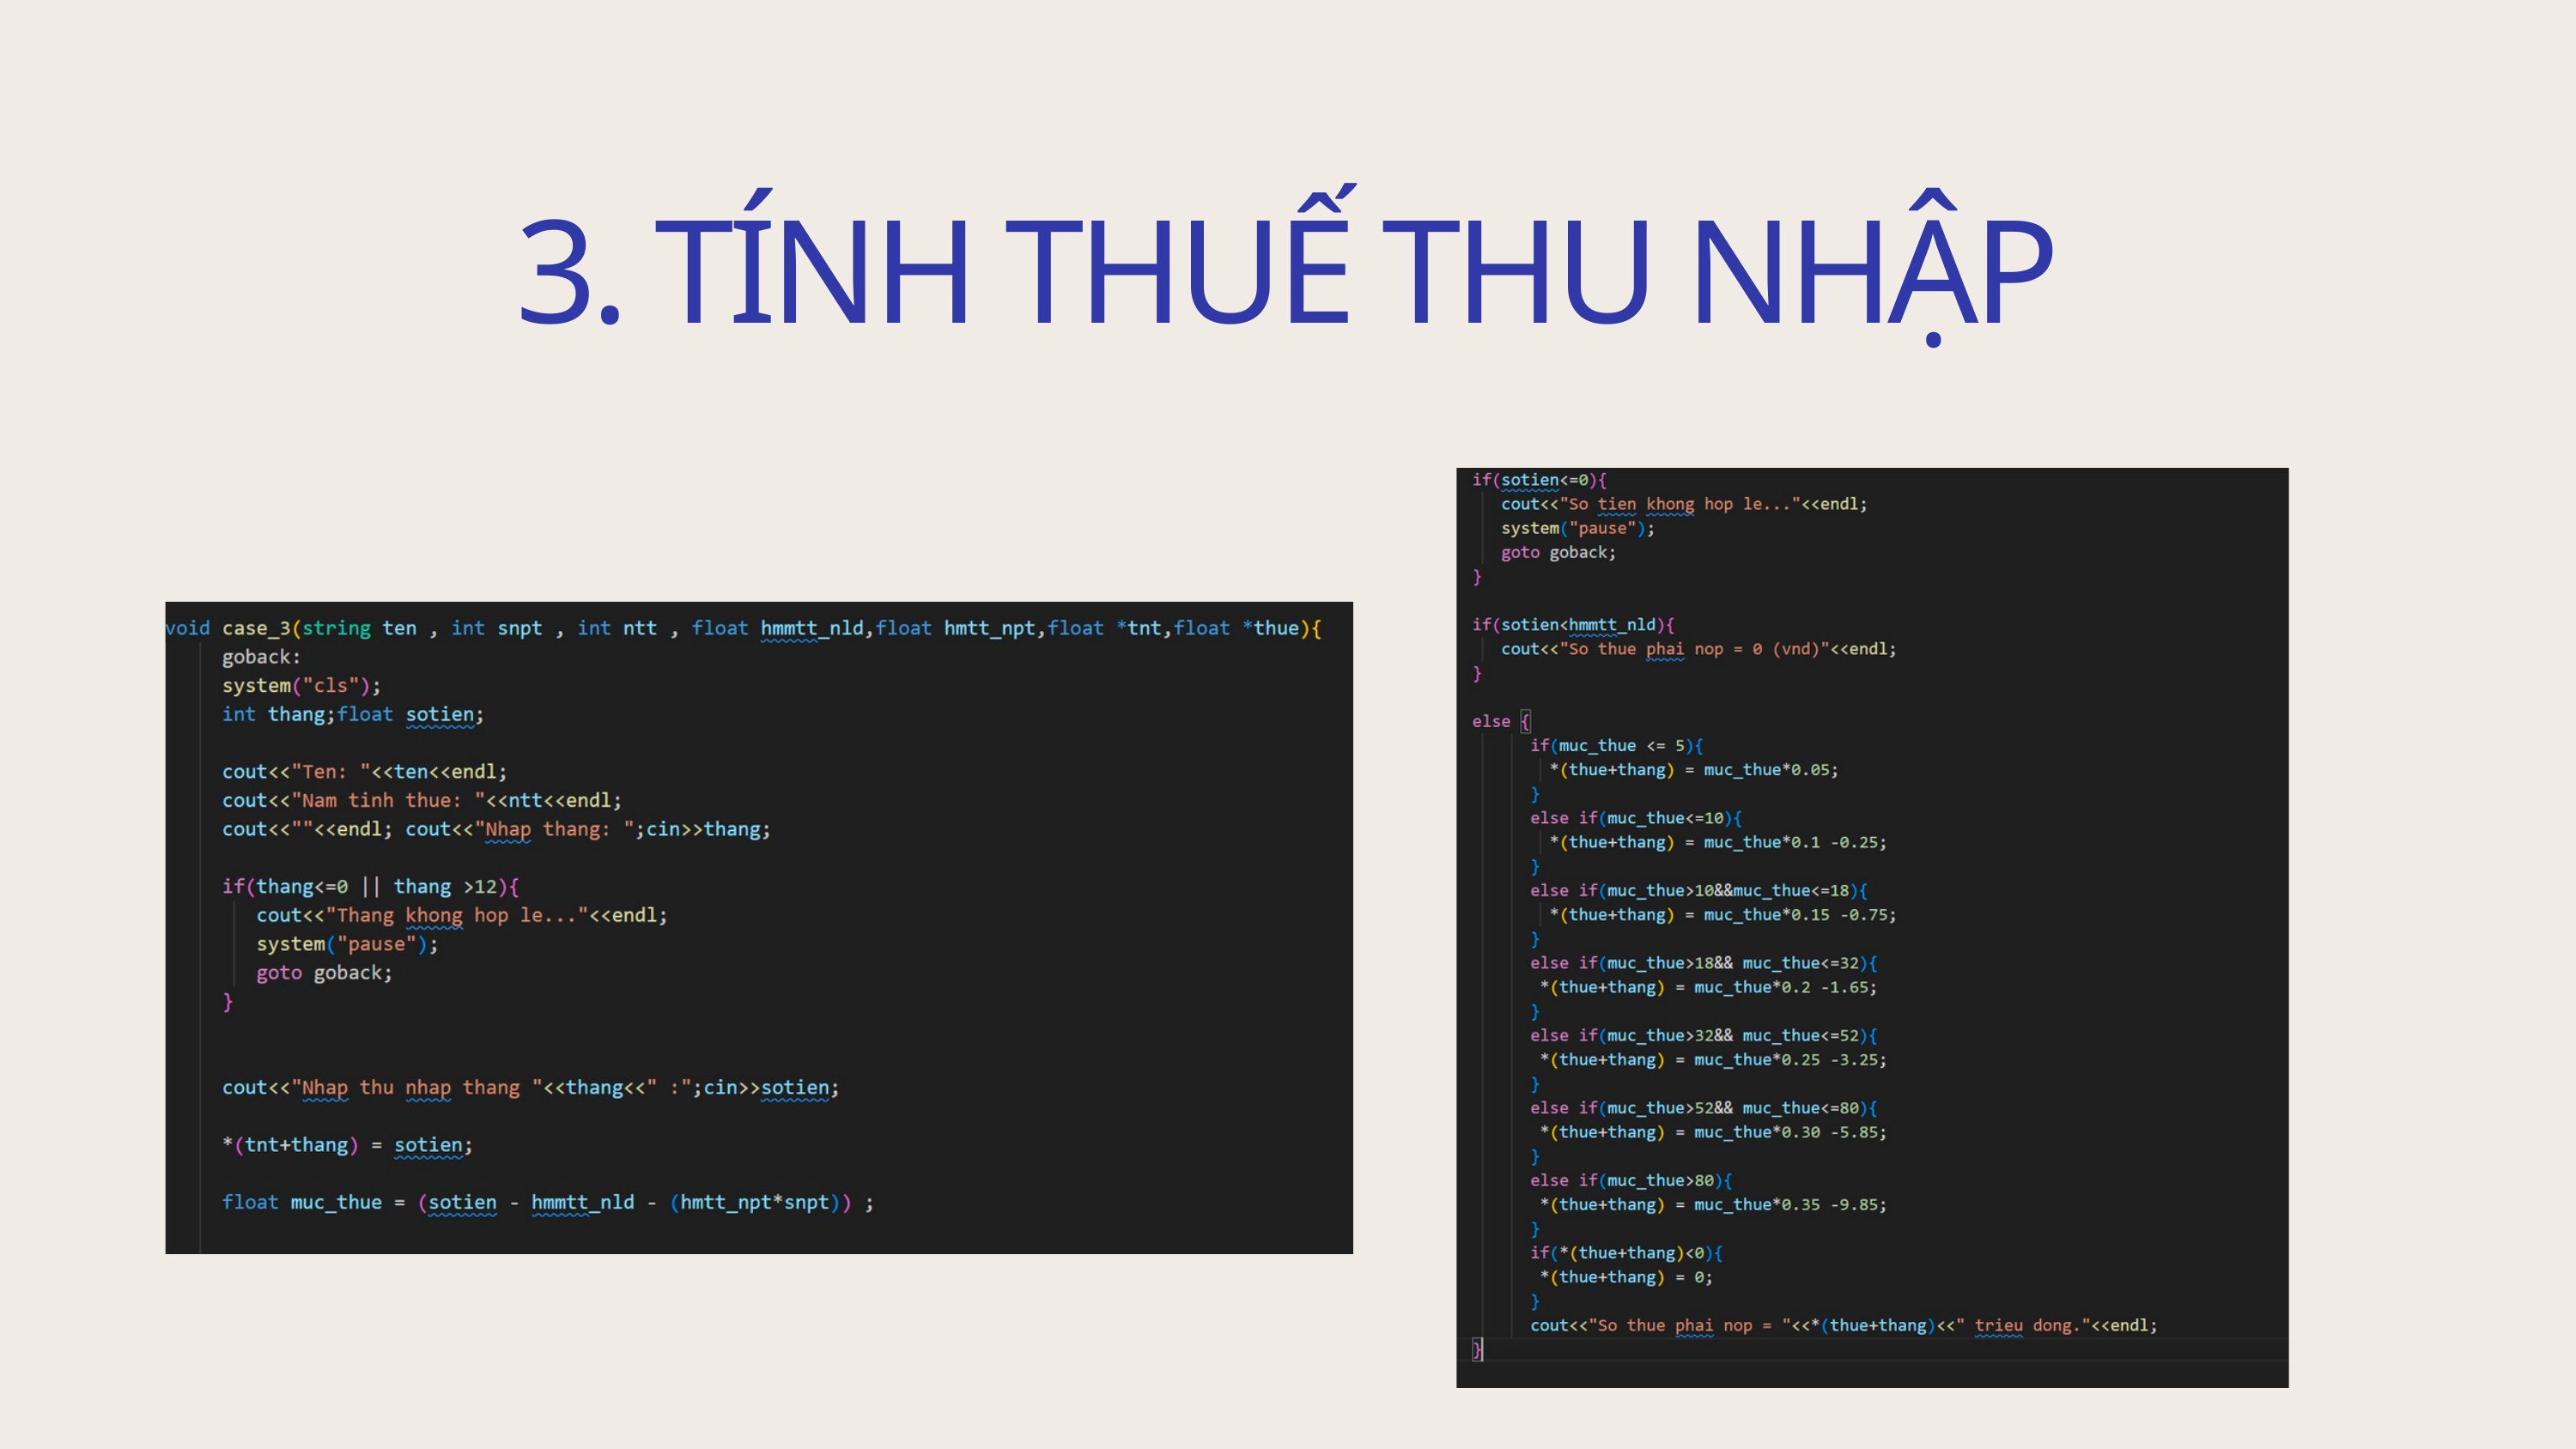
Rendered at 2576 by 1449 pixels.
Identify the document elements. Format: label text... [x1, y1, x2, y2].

text_box 3. TÍNH THUẾ THU NHẬP [348, 209, 2228, 353]
text_box [1456, 468, 2289, 1388]
text_box [165, 602, 1354, 1254]
